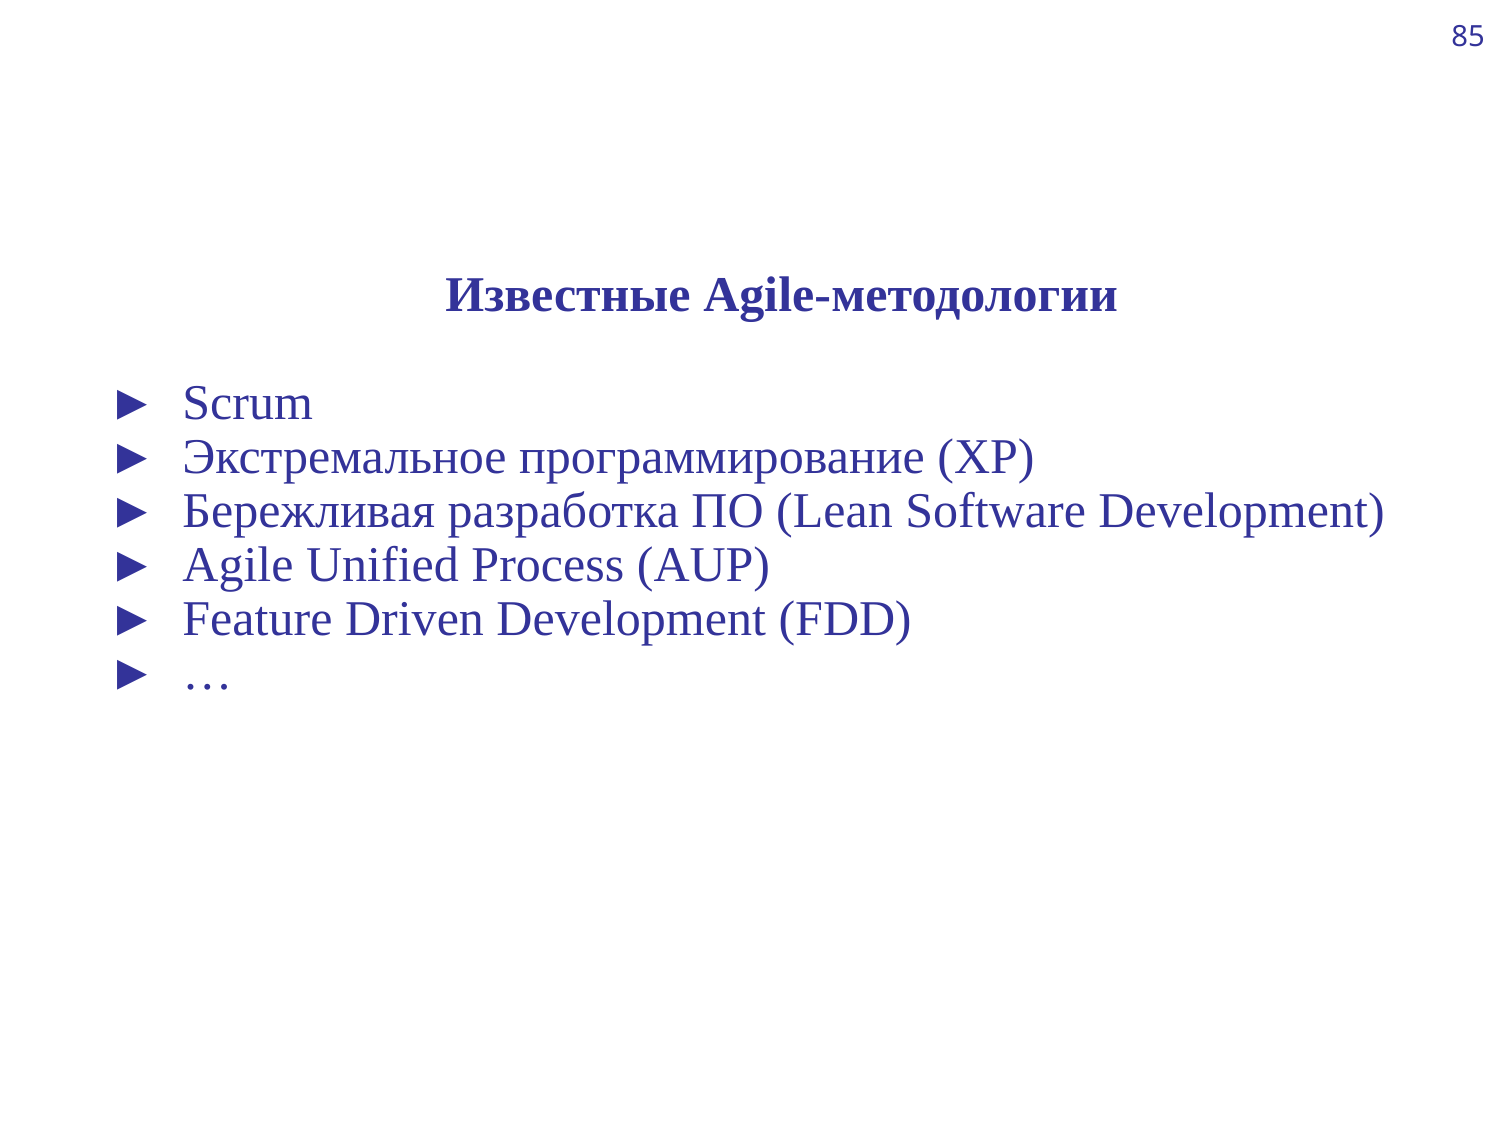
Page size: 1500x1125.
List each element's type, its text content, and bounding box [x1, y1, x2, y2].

slide_number 85 [1299, 0, 1500, 75]
text_box Известные Agile-методологии ► Scrum ► Экстремальное программирование (XP) ► Бережливая разработка ПО (Lean Software Development) ► Agile Unified Process (AUP) ► Feature Driven Development (FDD) ► … [17, 261, 1471, 708]
